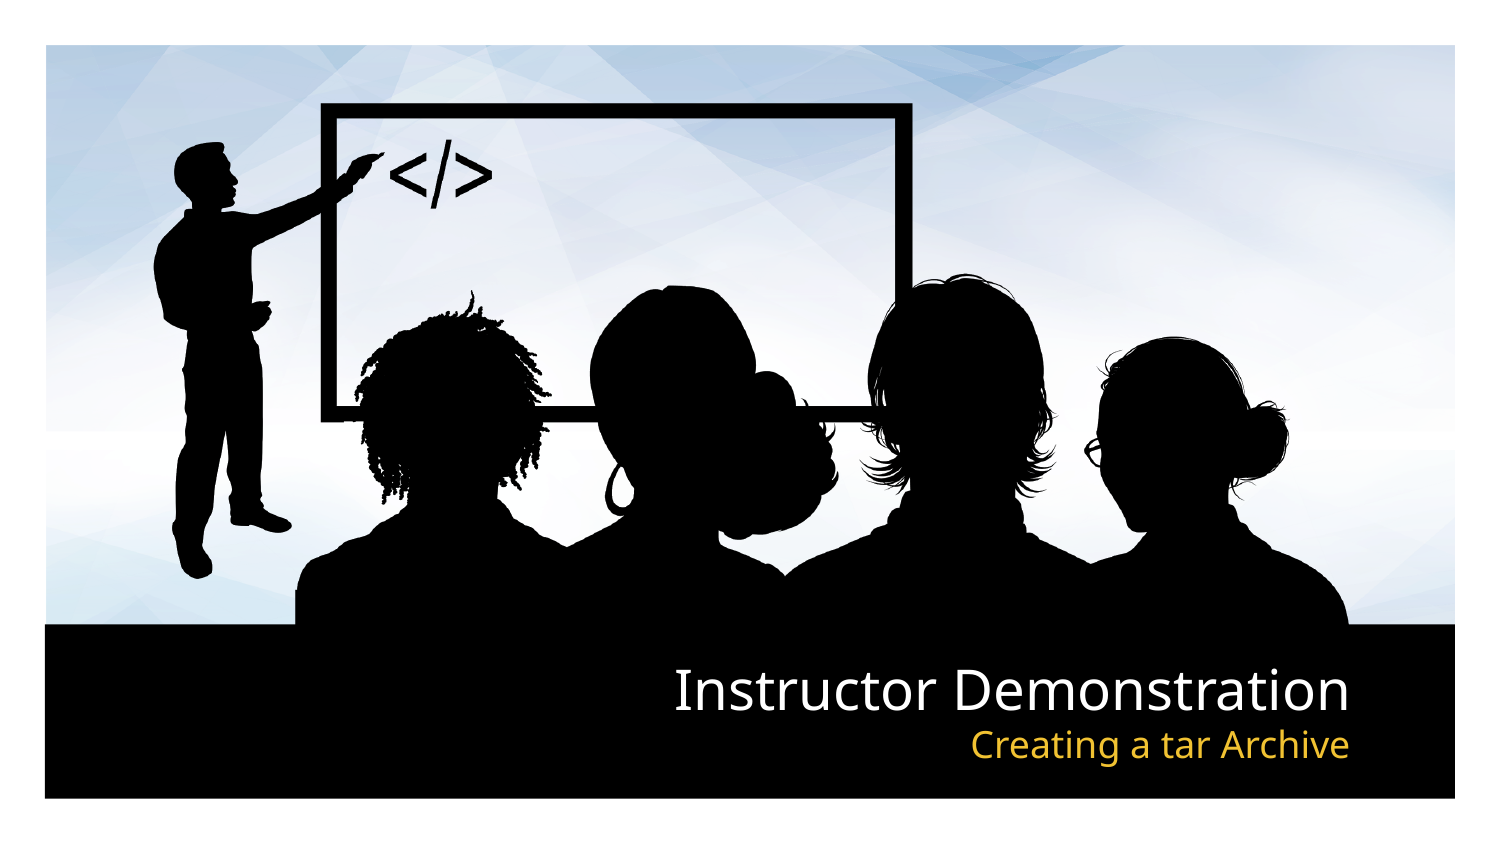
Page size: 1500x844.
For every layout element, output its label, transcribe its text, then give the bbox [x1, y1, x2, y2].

picture [45, 0, 1468, 630]
title Creating a tar Archive [0, 719, 1500, 799]
